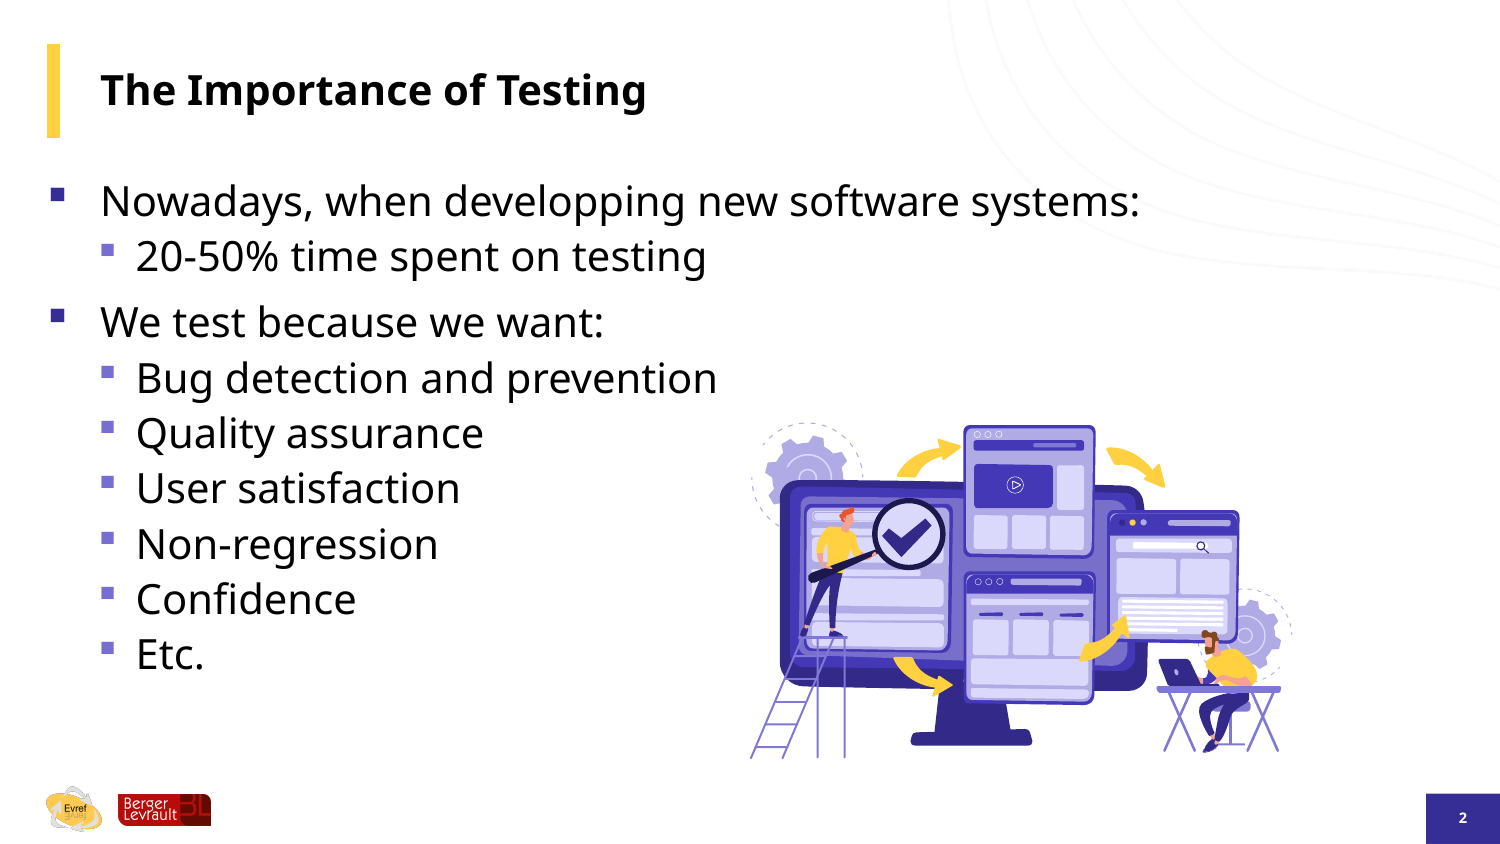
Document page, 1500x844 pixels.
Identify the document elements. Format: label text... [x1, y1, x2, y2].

title The Importance of Testing [100, 45, 1453, 138]
picture [118, 794, 211, 826]
list Nowadays, when developping new software systems: 20-50% time spent on testing We test because we want: Bug detection and prevention Quality assurance User satisfaction Non-regression Confidence Etc. [47, 180, 1453, 760]
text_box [749, 422, 1293, 760]
